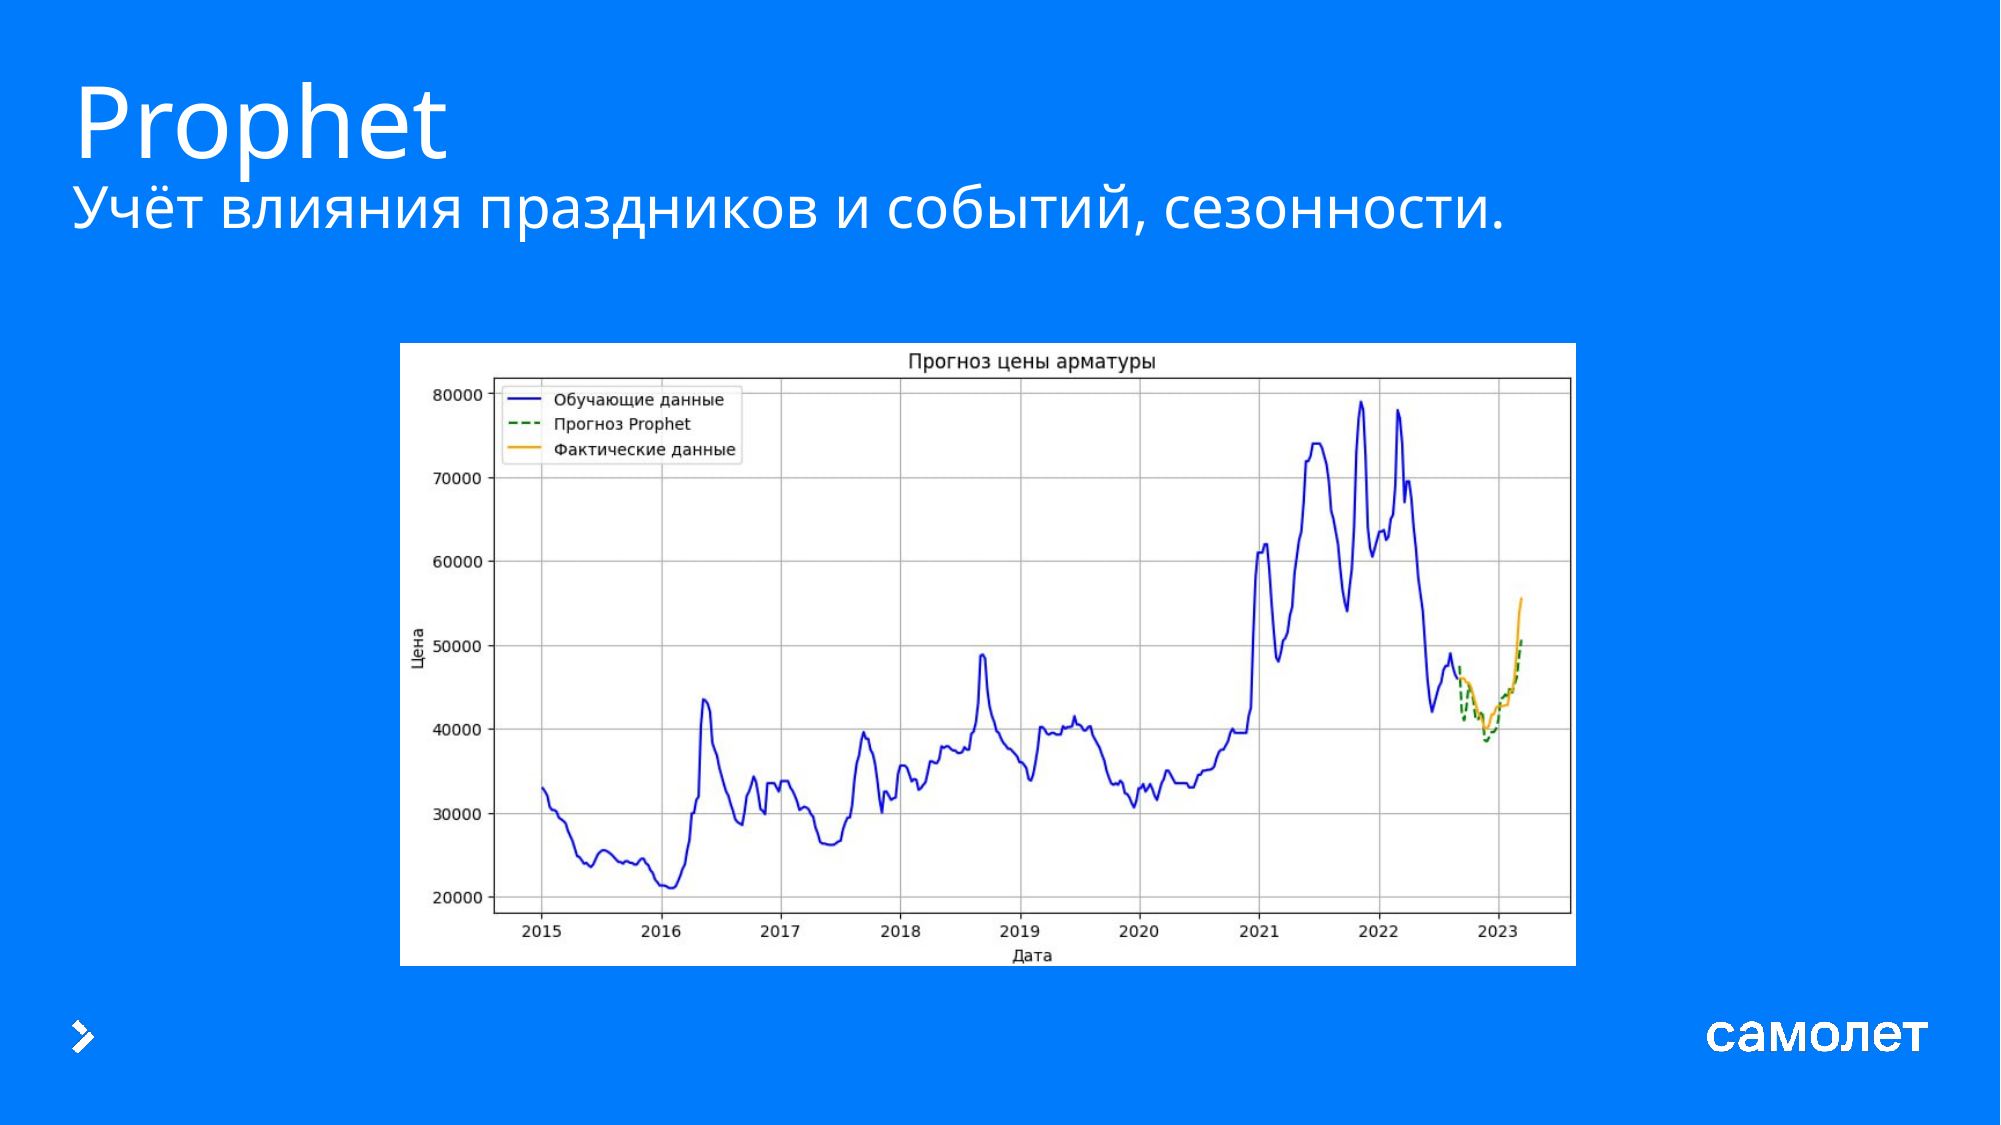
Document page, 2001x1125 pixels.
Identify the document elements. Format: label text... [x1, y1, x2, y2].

title Prophet [72, 71, 1928, 180]
list Учёт влияния праздников и событий, сезонности. [72, 178, 1927, 947]
picture [400, 342, 1576, 966]
picture [1707, 1021, 1928, 1052]
picture [72, 1020, 94, 1053]
